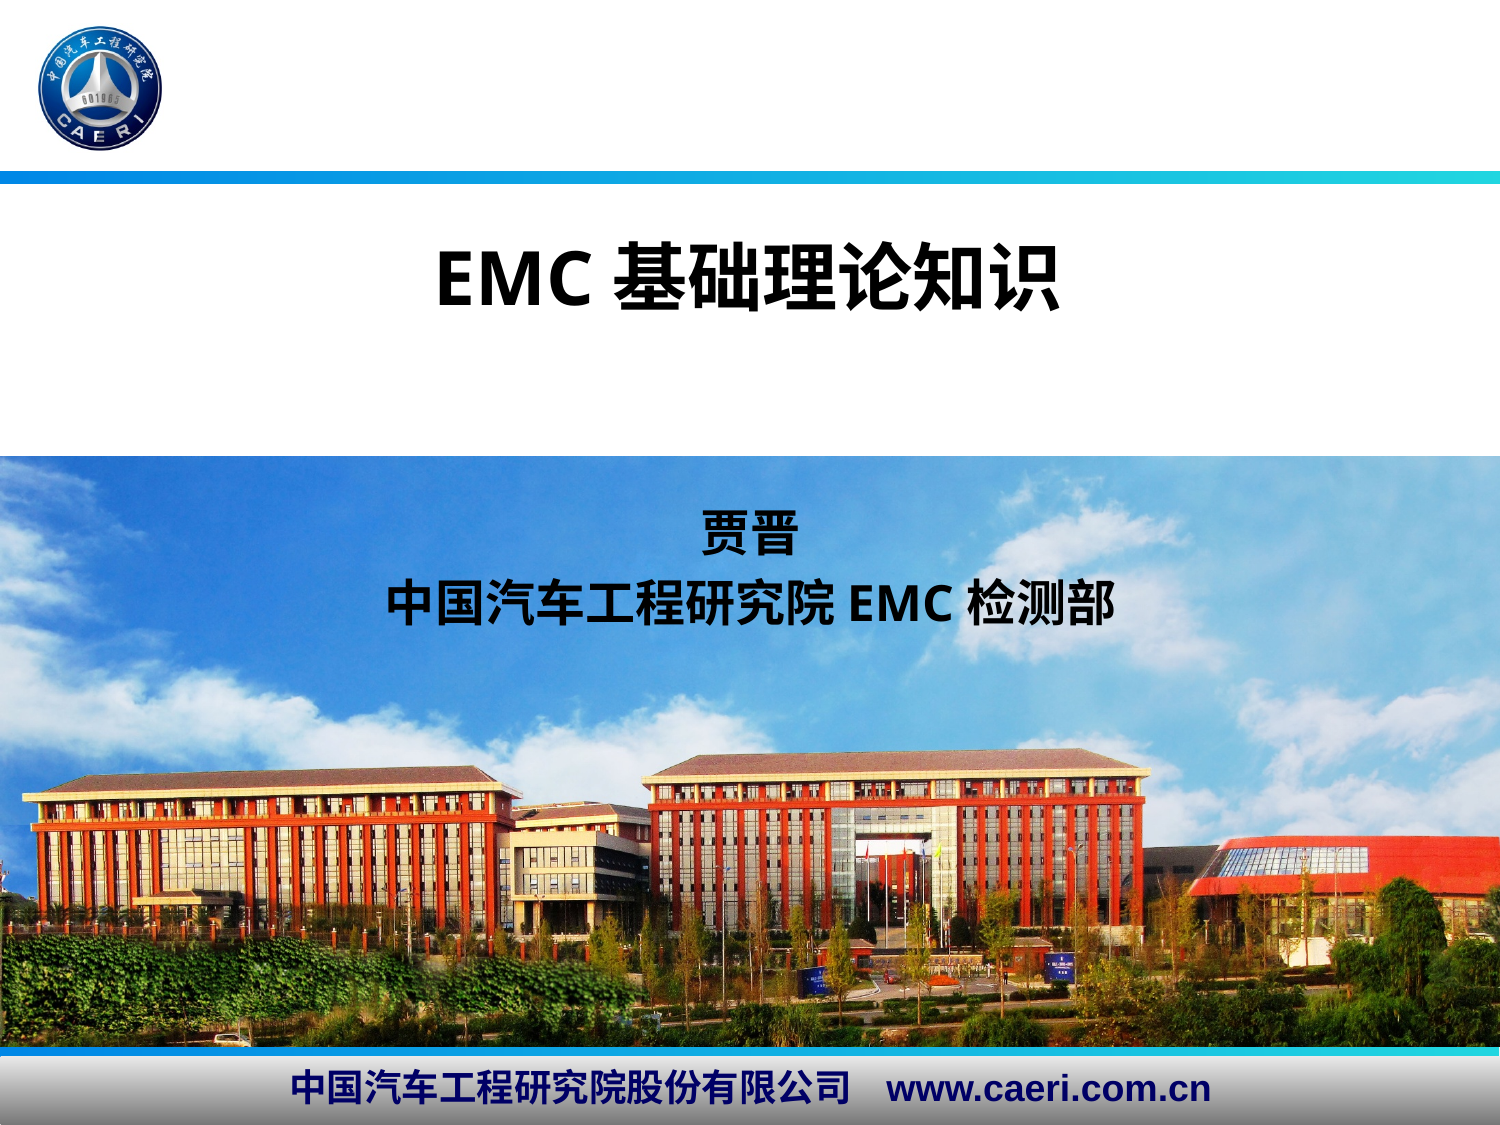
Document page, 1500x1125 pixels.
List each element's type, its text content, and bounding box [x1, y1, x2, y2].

text_box EMC基础理论知识 [419, 223, 1500, 357]
picture [0, 456, 1500, 1048]
picture [35, 23, 164, 153]
